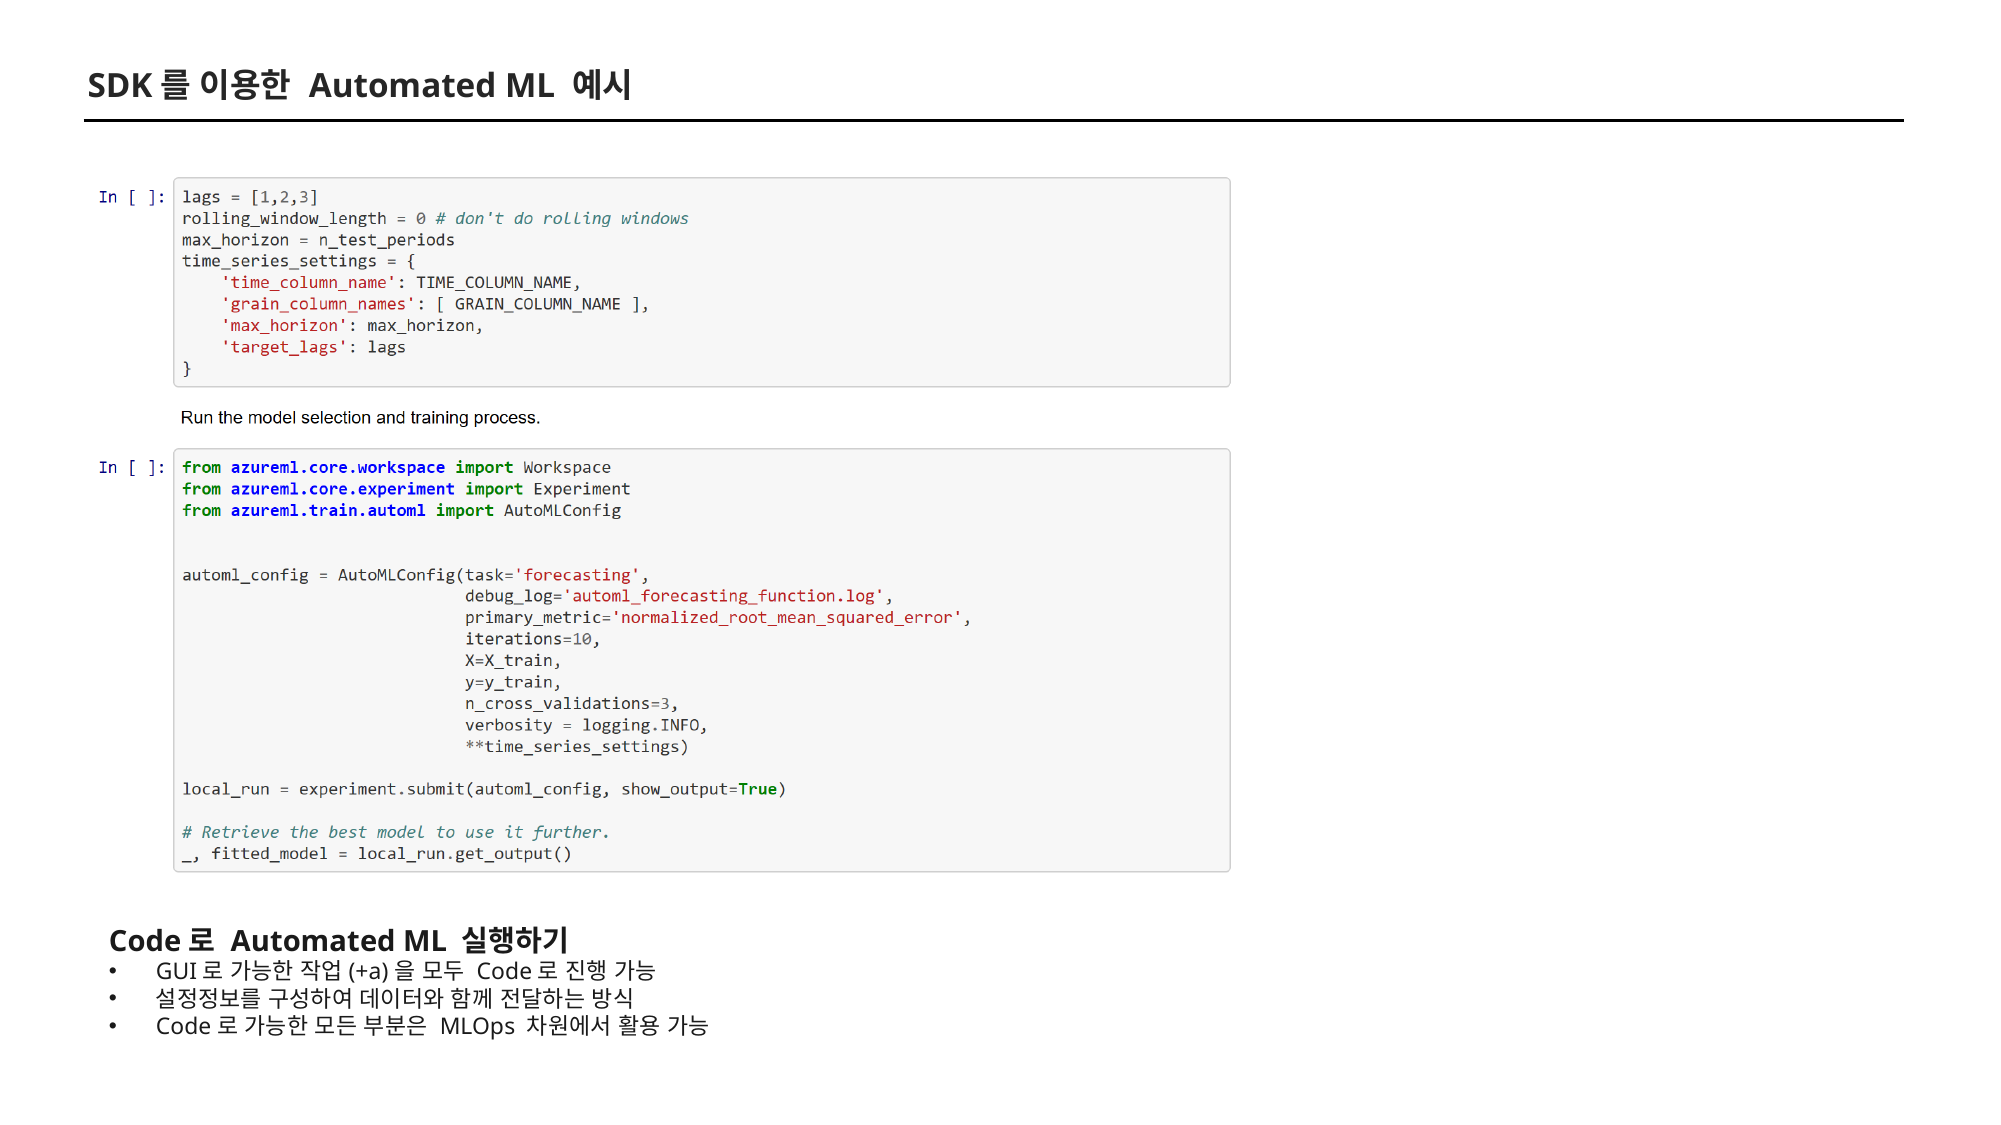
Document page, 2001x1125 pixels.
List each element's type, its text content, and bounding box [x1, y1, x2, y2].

text_box Code로 Automated ML 실행하기 GUI로 가능한 작업(+a)을 모두 Code로 진행 가능 설정정보를 구성하여 데이터와 함께 전달하는 방식 Code로 가능한 모든 부분은 MLOps 차원에서 활용 가능 [108, 921, 785, 1040]
text_box SDK를 이용한 Automated ML 예시 [72, 56, 1444, 112]
picture [83, 160, 1249, 883]
